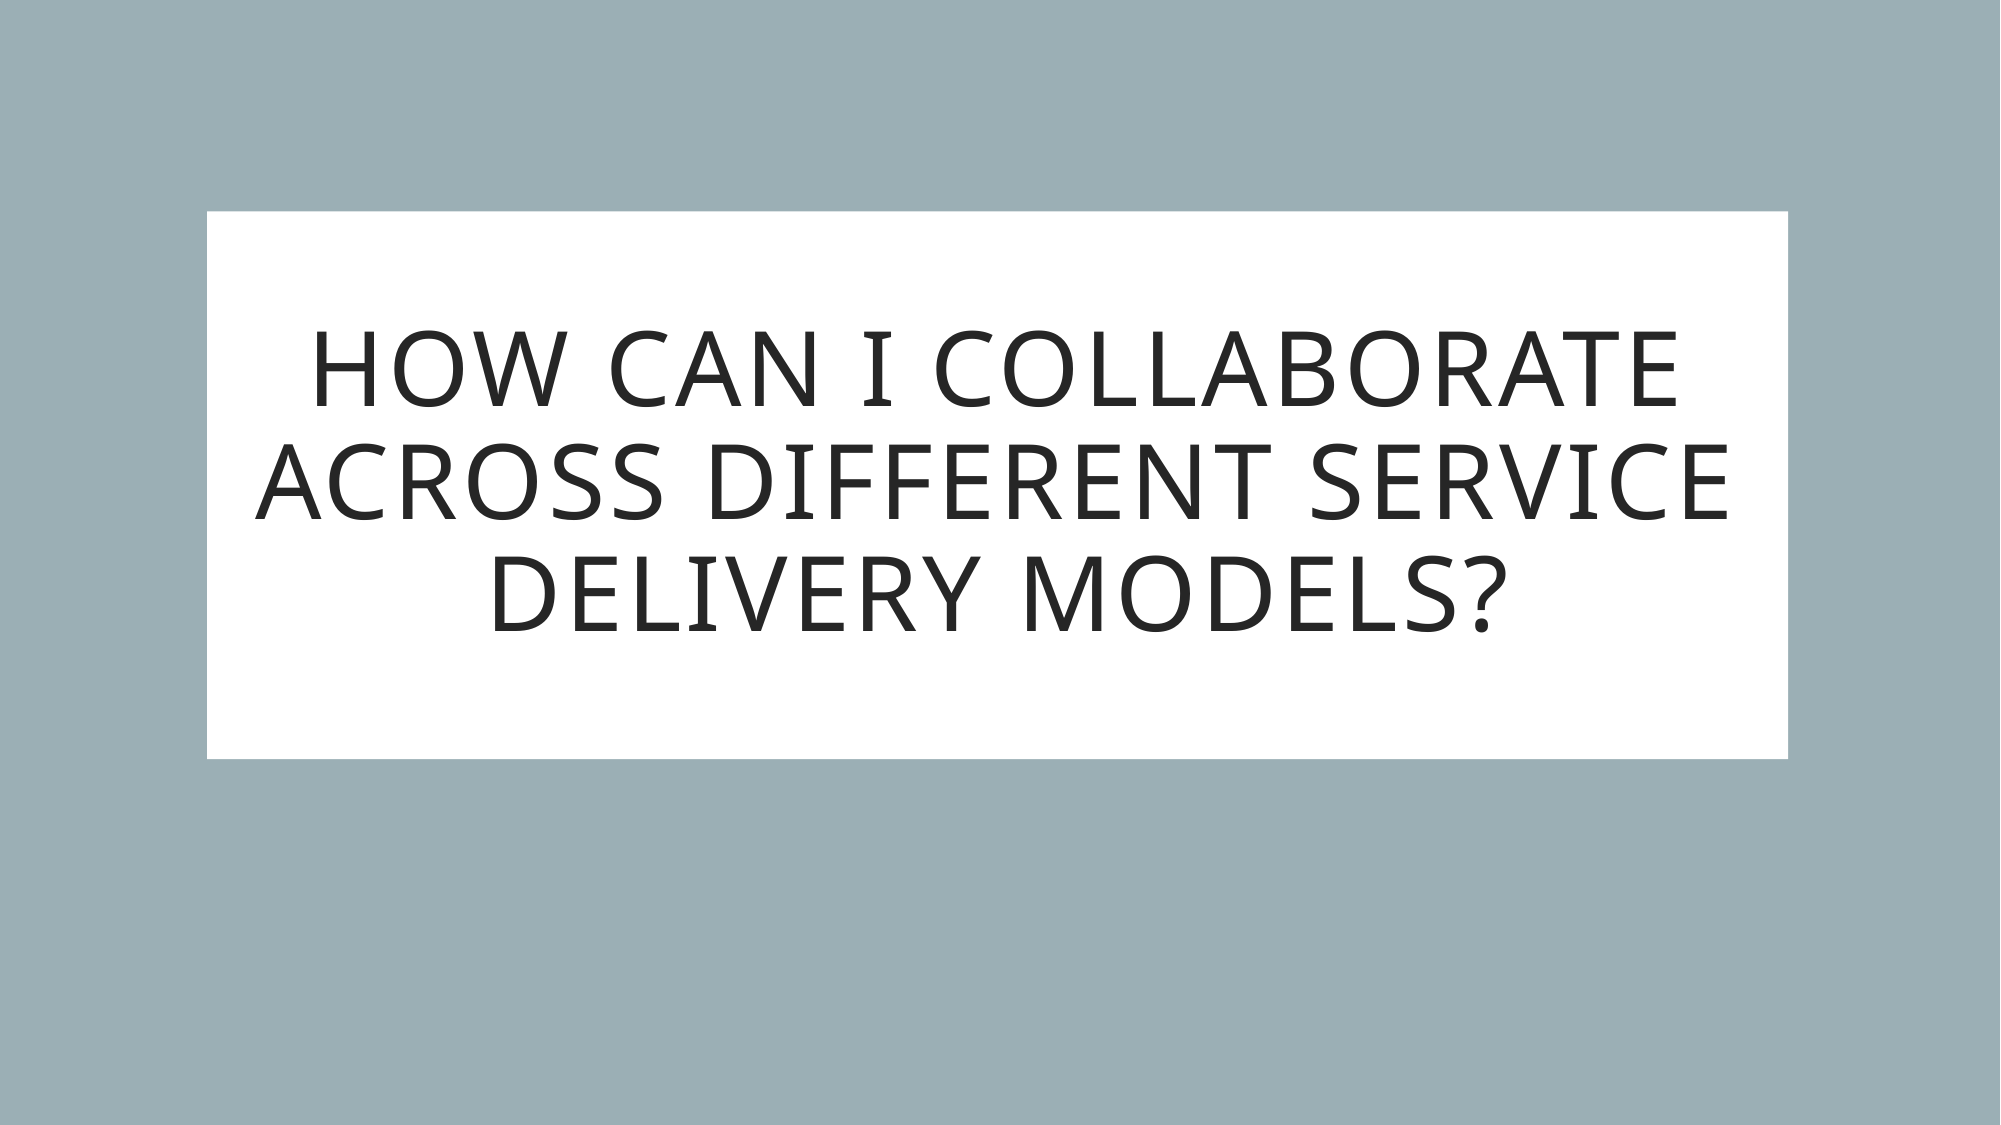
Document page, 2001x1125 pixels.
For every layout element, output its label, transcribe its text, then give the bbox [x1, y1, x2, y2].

title How can I collaborate across different service delivery models? [204, 208, 1791, 762]
